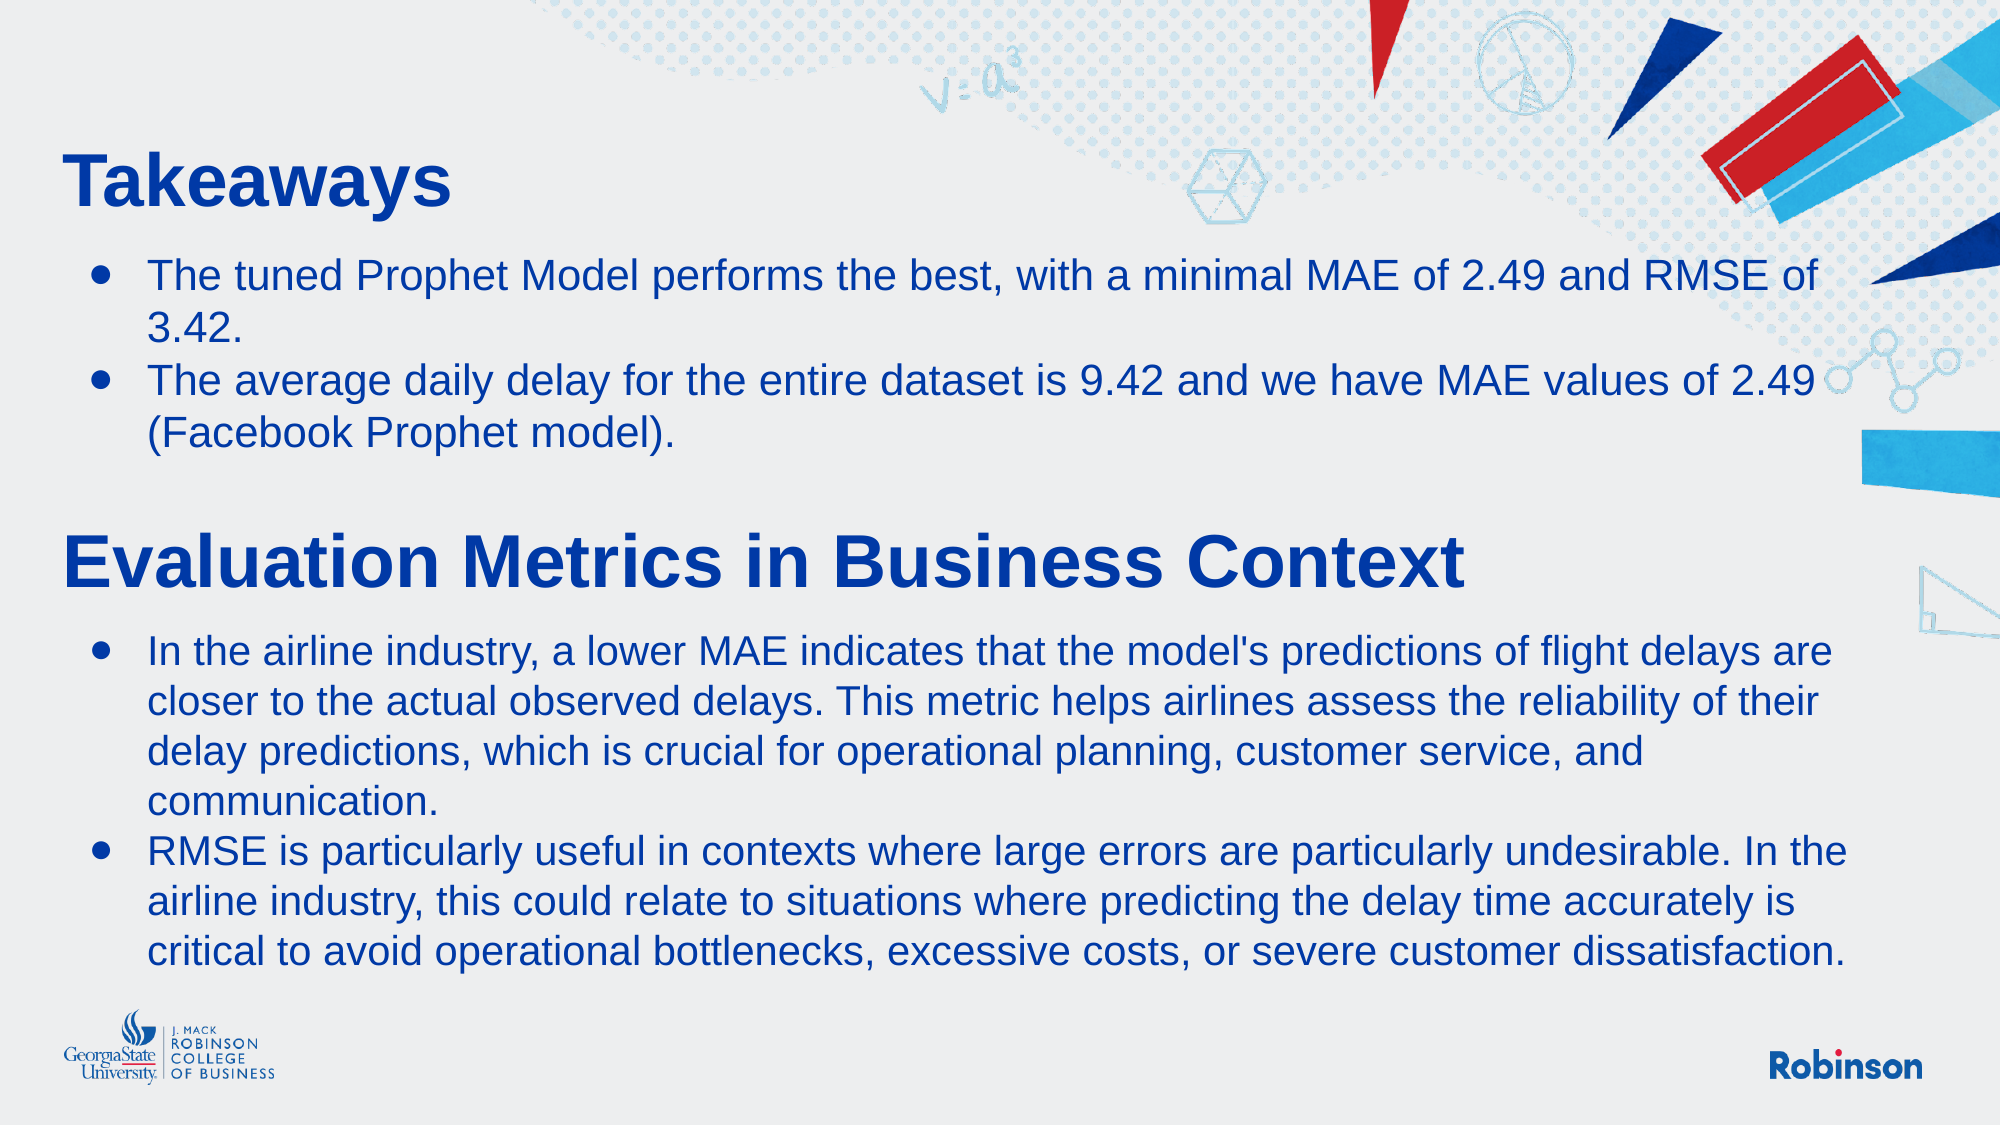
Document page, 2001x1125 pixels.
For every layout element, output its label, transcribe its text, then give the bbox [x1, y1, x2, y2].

title Takeaways [62, 35, 1938, 223]
picture [0, 0, 2000, 1125]
text_box In the airline industry, a lower MAE indicates that the model's predictions of flight delays are closer to the actual observed delays. This metric helps airlines assess the reliability of their delay predictions, which is crucial for operational planning, customer service, and communication. RMSE is particularly useful in contexts where large errors are particularly undesirable. In the airline industry, this could relate to situations where predicting the delay time accurately is critical to avoid operational bottlenecks, excessive costs, or severe customer dissatisfaction. [56, 608, 1872, 1008]
title Evaluation Metrics in Business Context [62, 415, 1938, 604]
text_box The tuned Prophet Model performs the best, with a minimal MAE of 2.49 and RMSE of 3.42. The average daily delay for the entire dataset is 9.42 and we have MAE values of 2.49 (Facebook Prophet model). [56, 231, 1932, 572]
